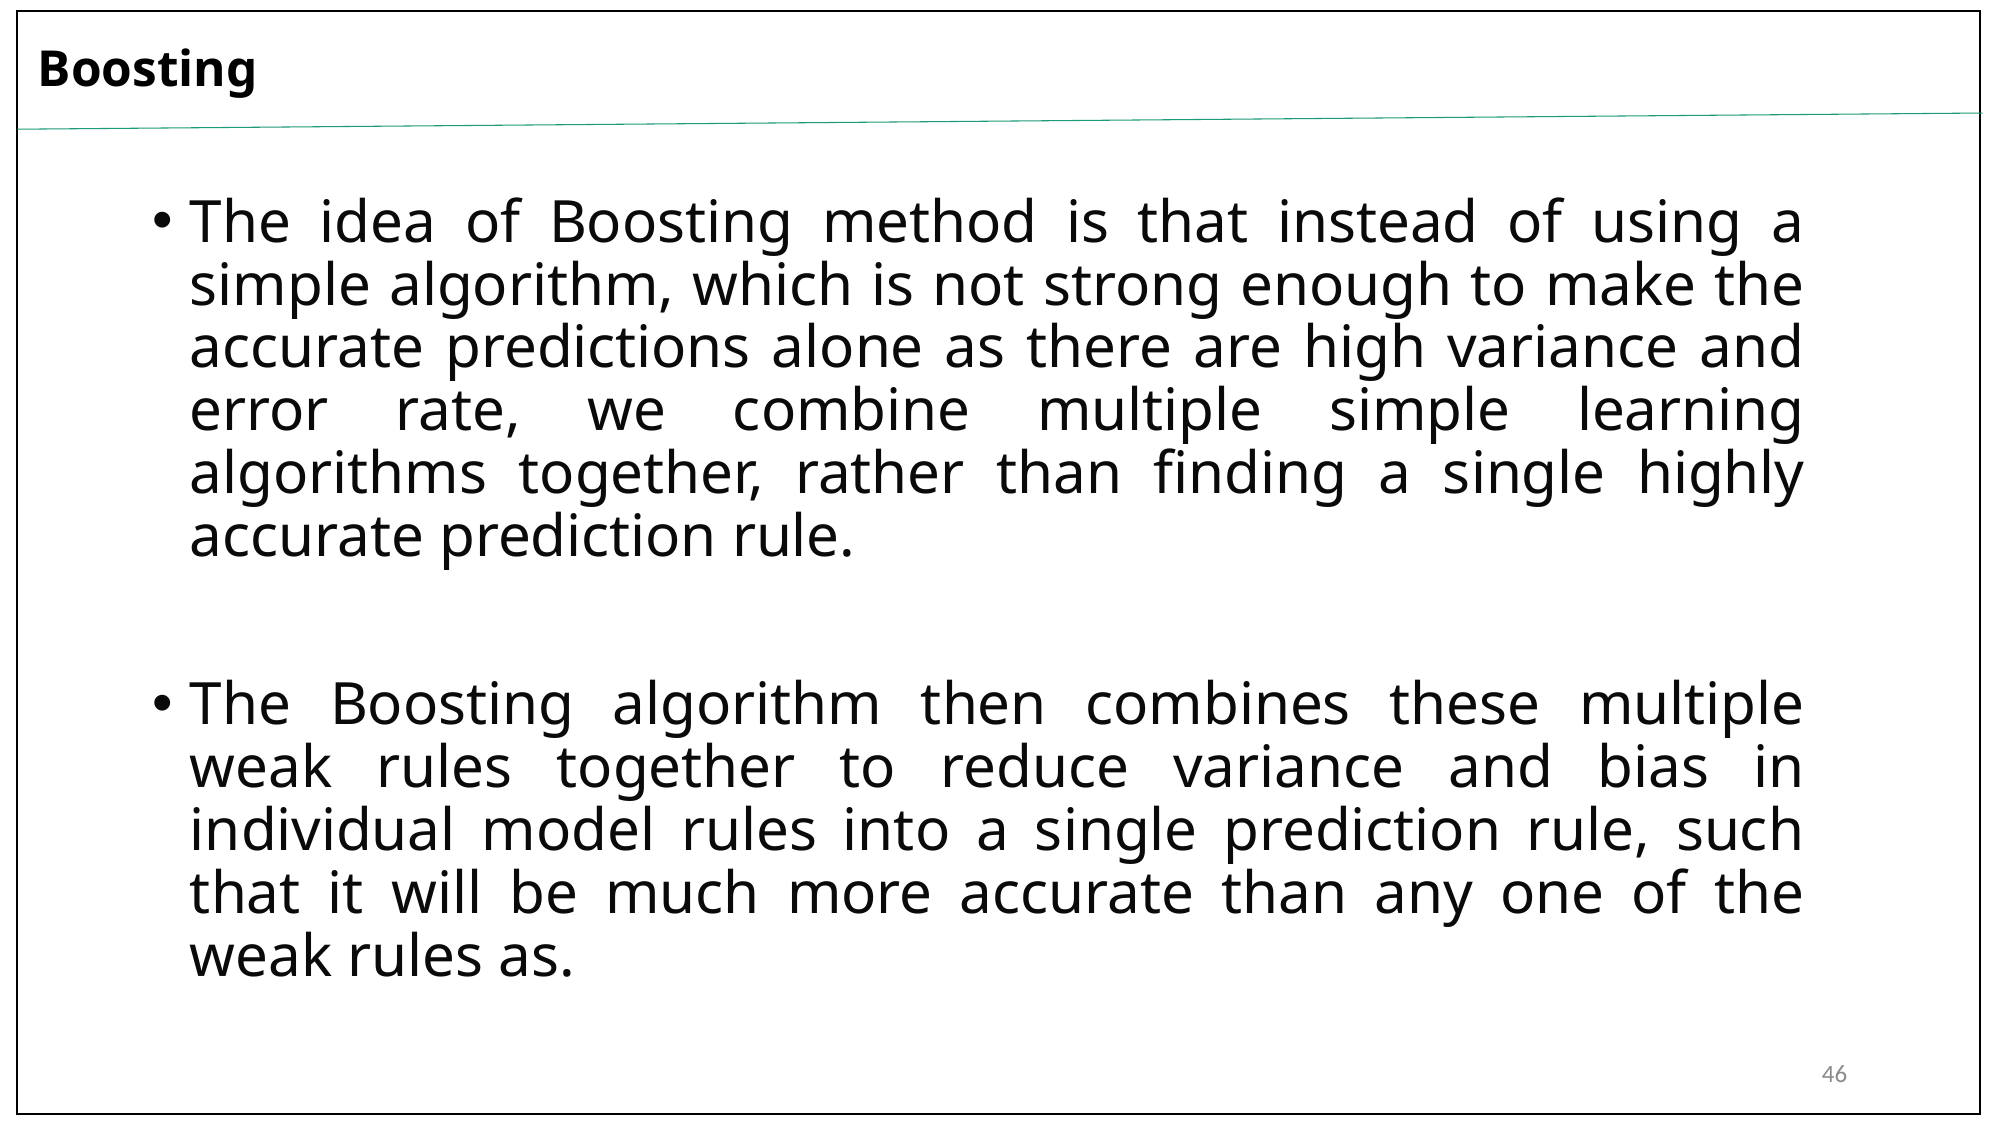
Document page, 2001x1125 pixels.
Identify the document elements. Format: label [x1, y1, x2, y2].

text_box [17, 112, 1983, 130]
text_box [16, 10, 1981, 1115]
